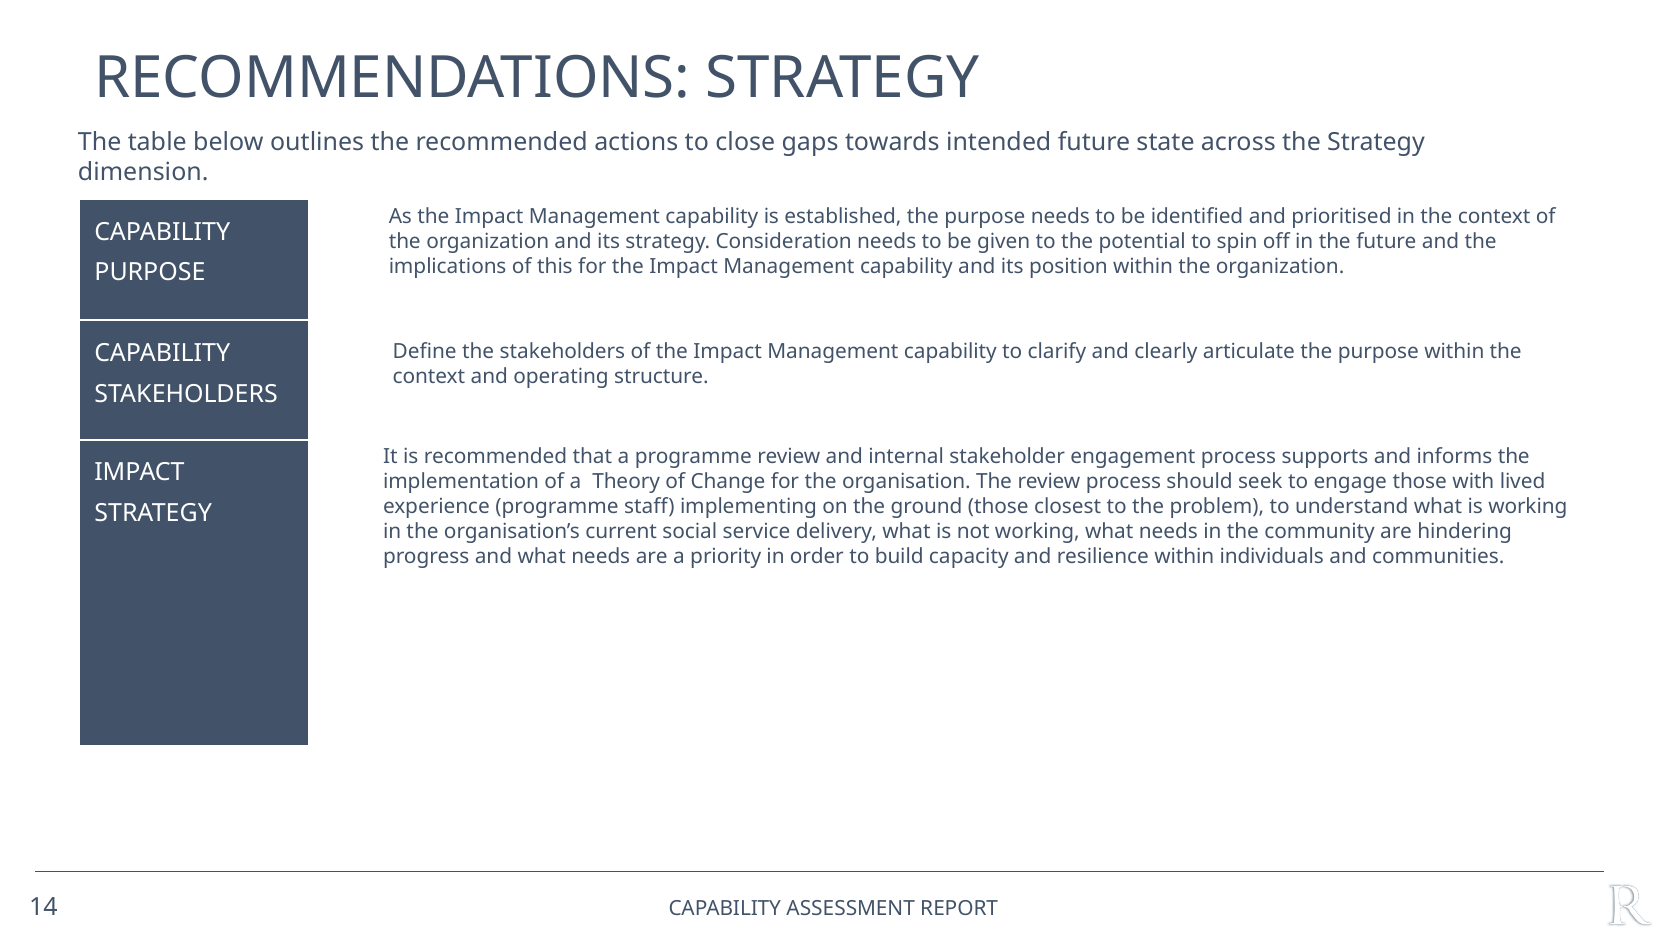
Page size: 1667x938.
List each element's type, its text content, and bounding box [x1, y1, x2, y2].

text_box The table below outlines the recommended actions to close gaps towards intended future state across the Strategy dimension. [62, 117, 1571, 173]
picture [1605, 882, 1654, 928]
text_box It is recommended that a programme review and internal stakeholder engagement process supports and informs the implementation of a Theory of Change for the organisation. The review process should seek to engage those with lived experience (programme staff) implementing on the ground (those closest to the problem), to understand what is working in the organisation’s current social service delivery, what is not working, what needs in the community are hindering progress and what needs are a priority in order to build capacity and resilience within individuals and communities. [368, 435, 1588, 575]
text_box Define the stakeholders of the Impact Management capability to clarify and clearly articulate the purpose within the context and operating structure. [378, 329, 1542, 395]
table_cell IMPACT STRATEGY [80, 441, 308, 745]
table_cell [309, 441, 1586, 745]
list Capability ASSESSMENT Report [412, 882, 1254, 932]
title Recommendations: Strategy [79, 14, 1588, 134]
table_header CAPABILITY PURPOSE [80, 200, 308, 319]
slide_number 14 [7, 882, 80, 933]
text_box As the Impact Management capability is established, the purpose needs to be identified and prioritised in the context of the organization and its strategy. Consideration needs to be given to the potential to spin off in the future and the implications of this for the Impact Management capability and its position within the organization.​ [373, 195, 1576, 285]
table_header [309, 200, 1586, 318]
table_cell [309, 323, 1586, 439]
table_cell CAPABILITY STAKEHOLDERS [80, 321, 308, 439]
